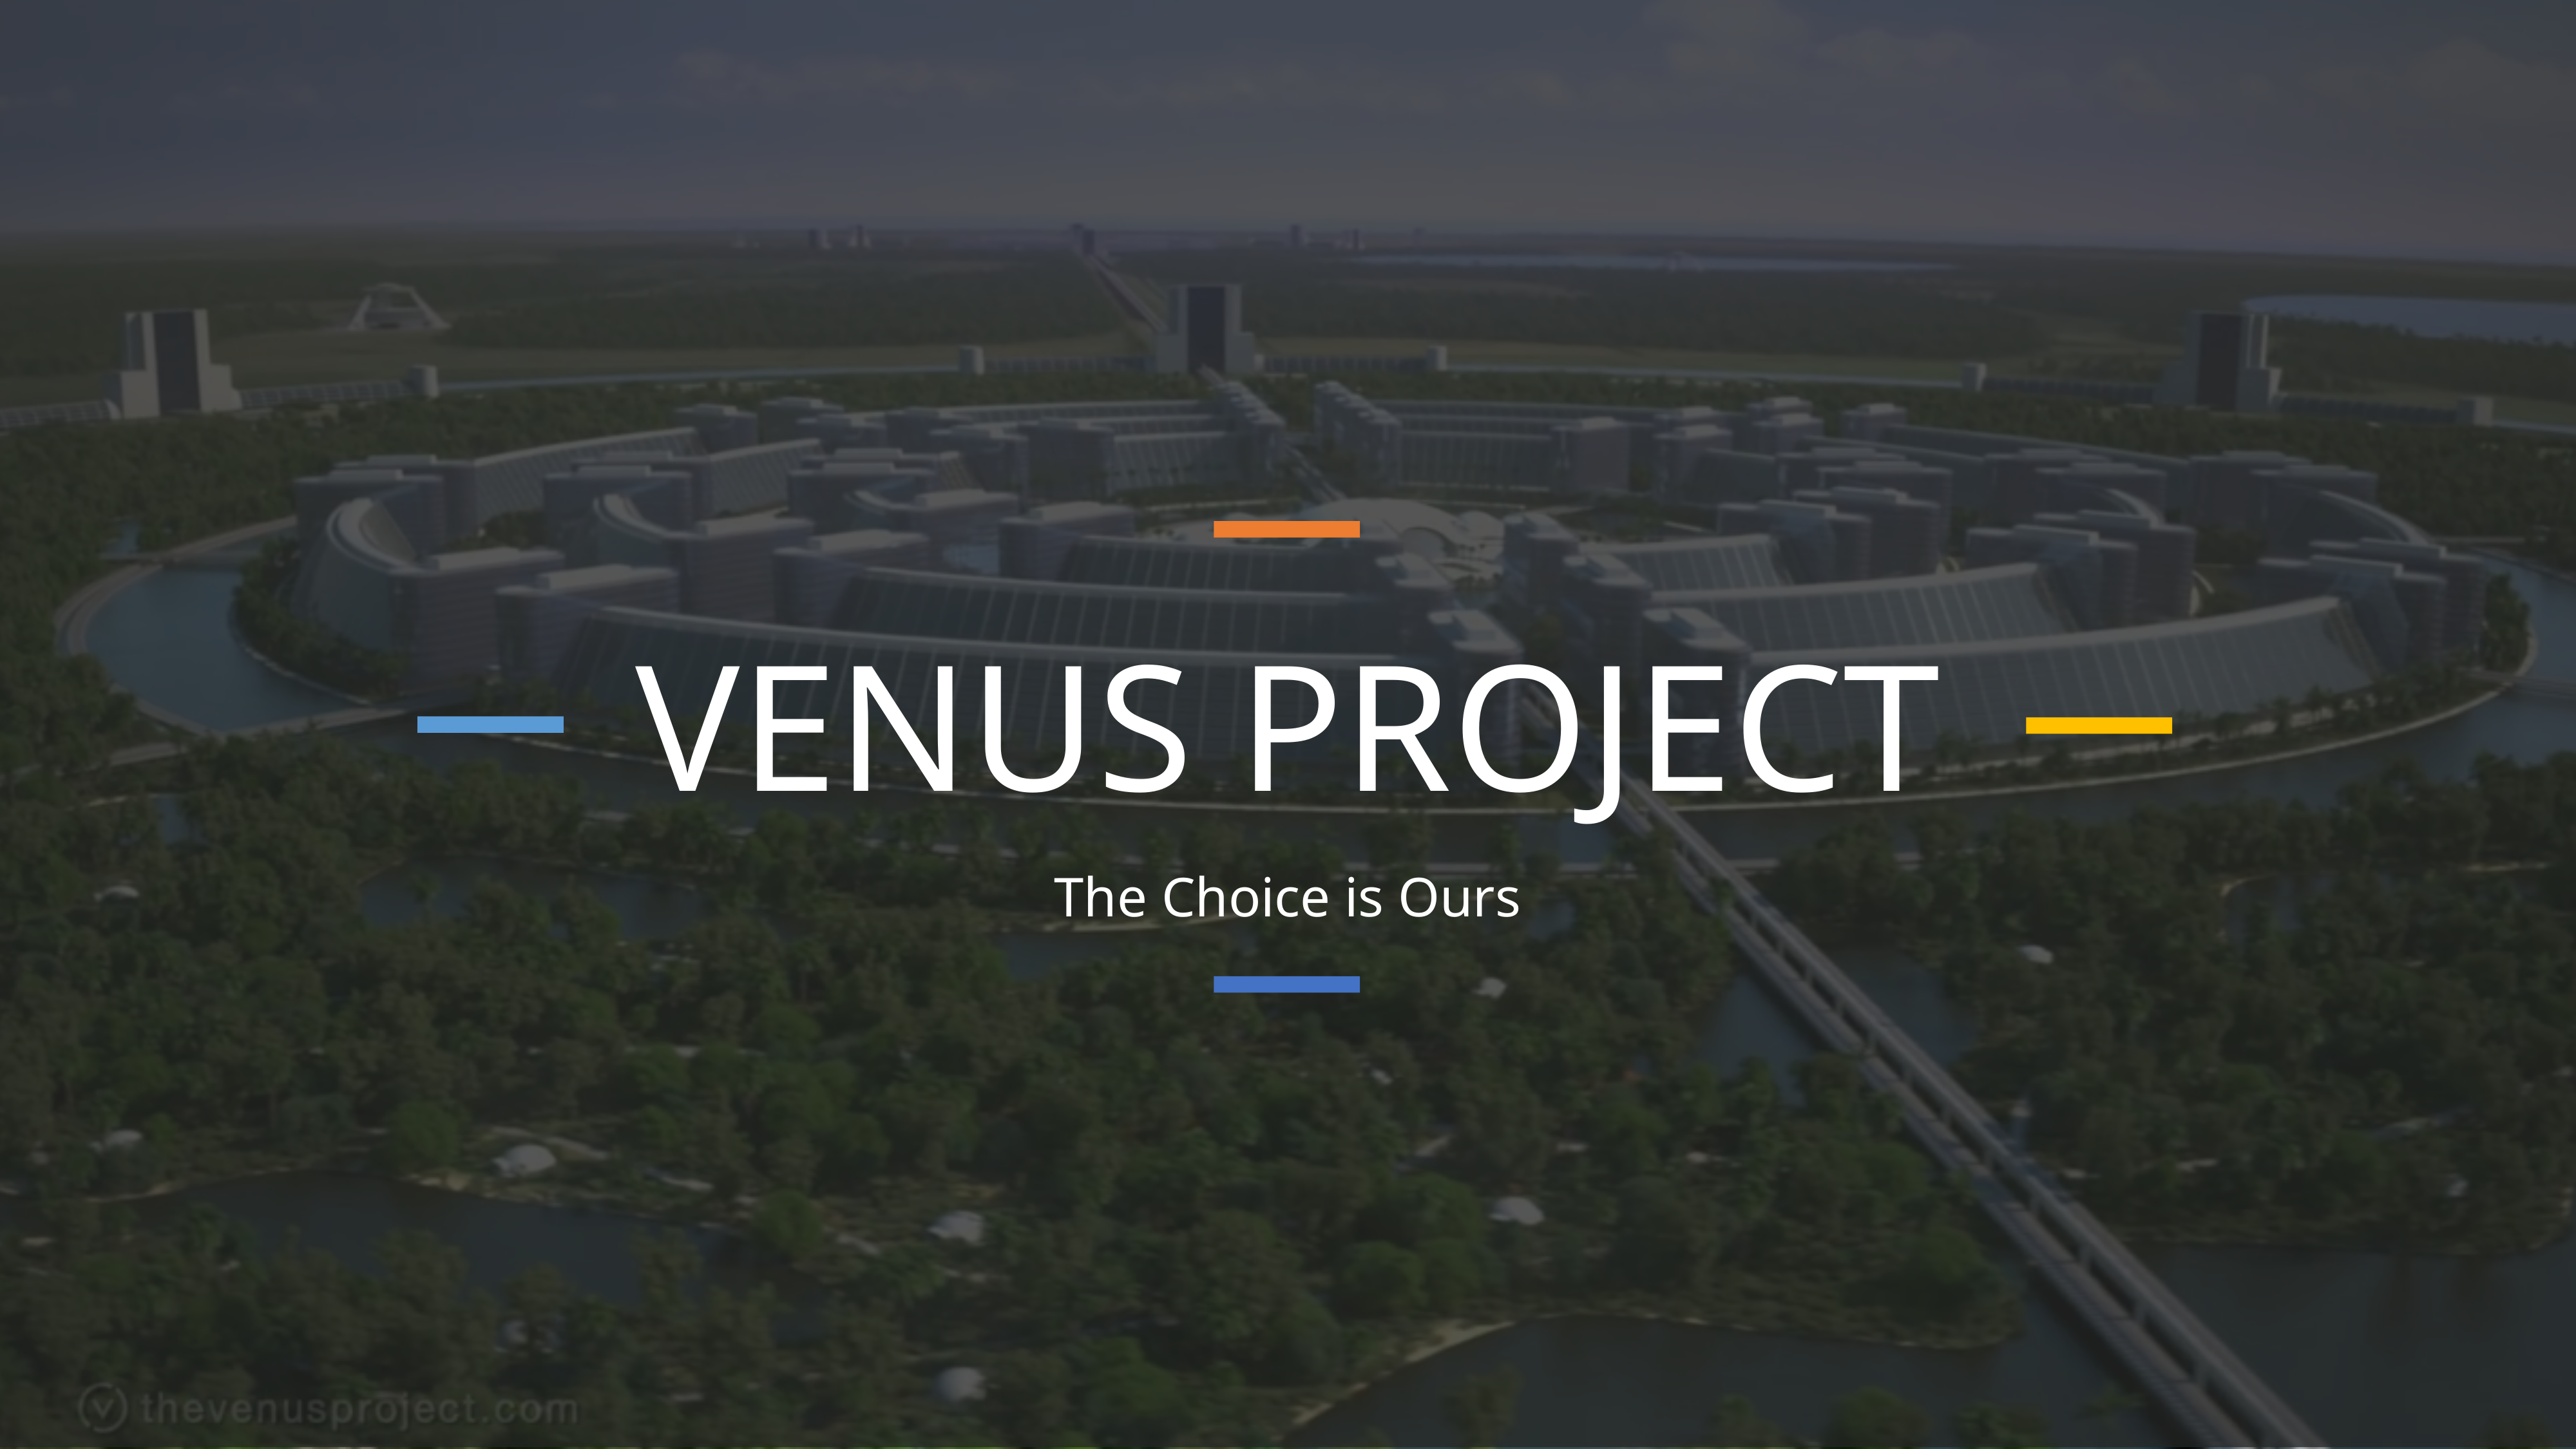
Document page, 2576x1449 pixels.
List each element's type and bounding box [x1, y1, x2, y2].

picture [0, 0, 2576, 1449]
text_box [192, 612, 2384, 928]
